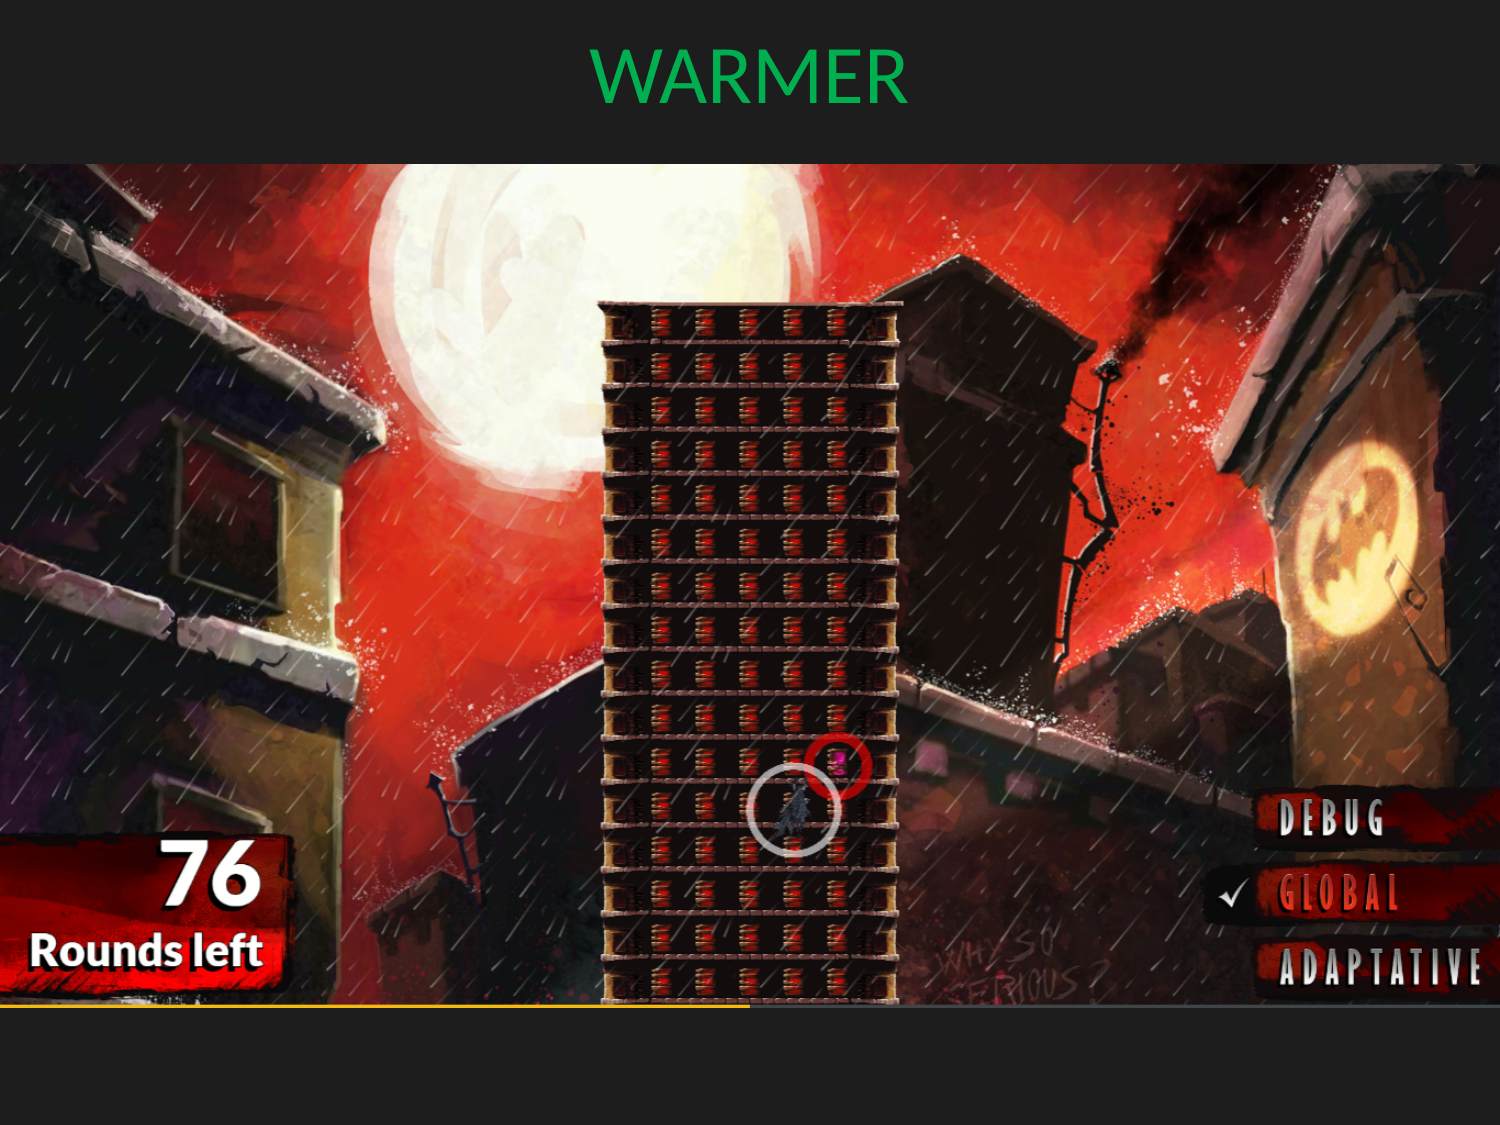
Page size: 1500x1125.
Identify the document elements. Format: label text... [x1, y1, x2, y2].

picture [0, 164, 1500, 1009]
text_box WARMER [0, 12, 1500, 128]
